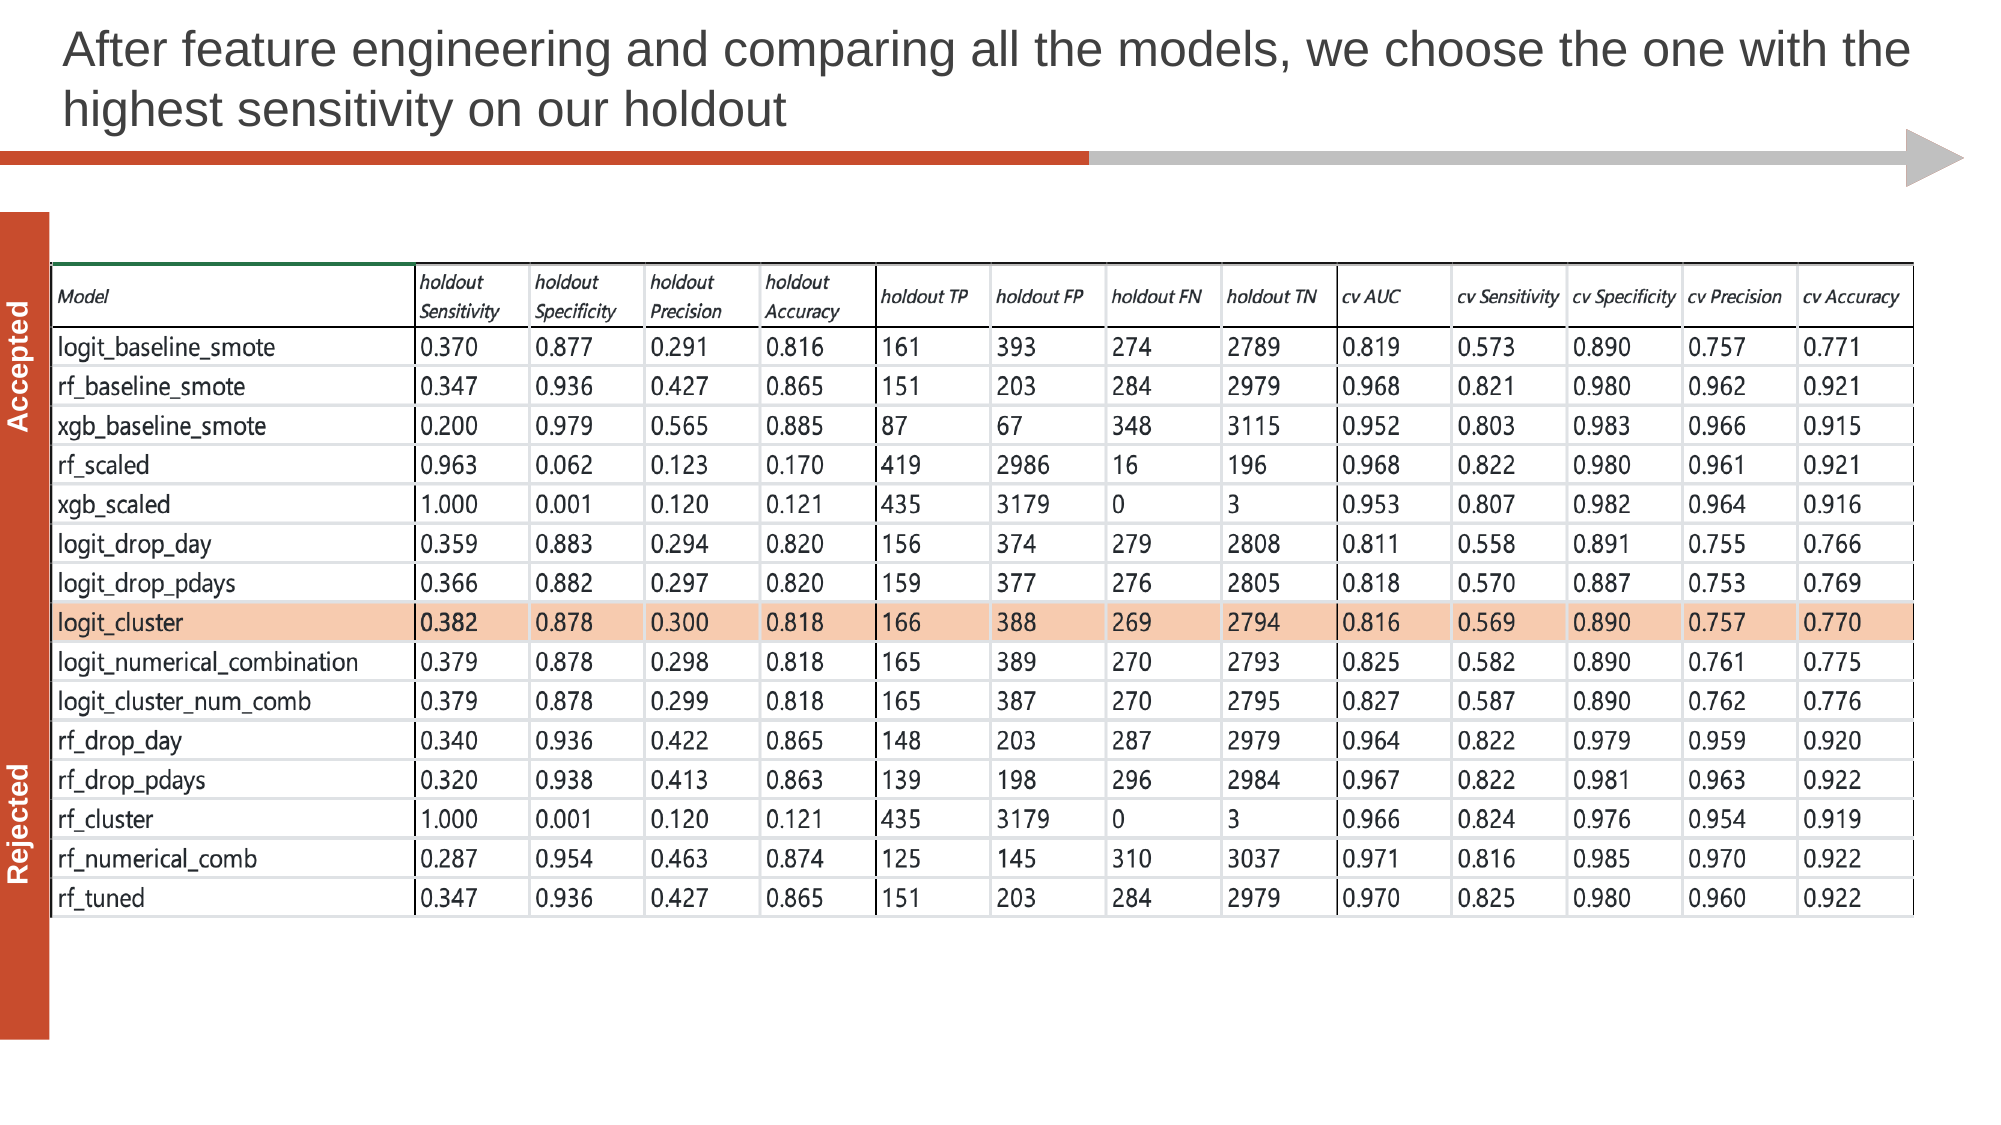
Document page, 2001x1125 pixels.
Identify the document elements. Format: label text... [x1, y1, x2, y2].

text_box [0, 212, 50, 1040]
text_box Accepted [0, 298, 38, 436]
text_box Rejected [0, 759, 38, 888]
text_box [1906, 170, 1940, 187]
picture [50, 262, 1914, 918]
title After feature engineering and comparing all the models, we choose the one with the highest sensitivity on our holdout [60, 0, 1964, 170]
